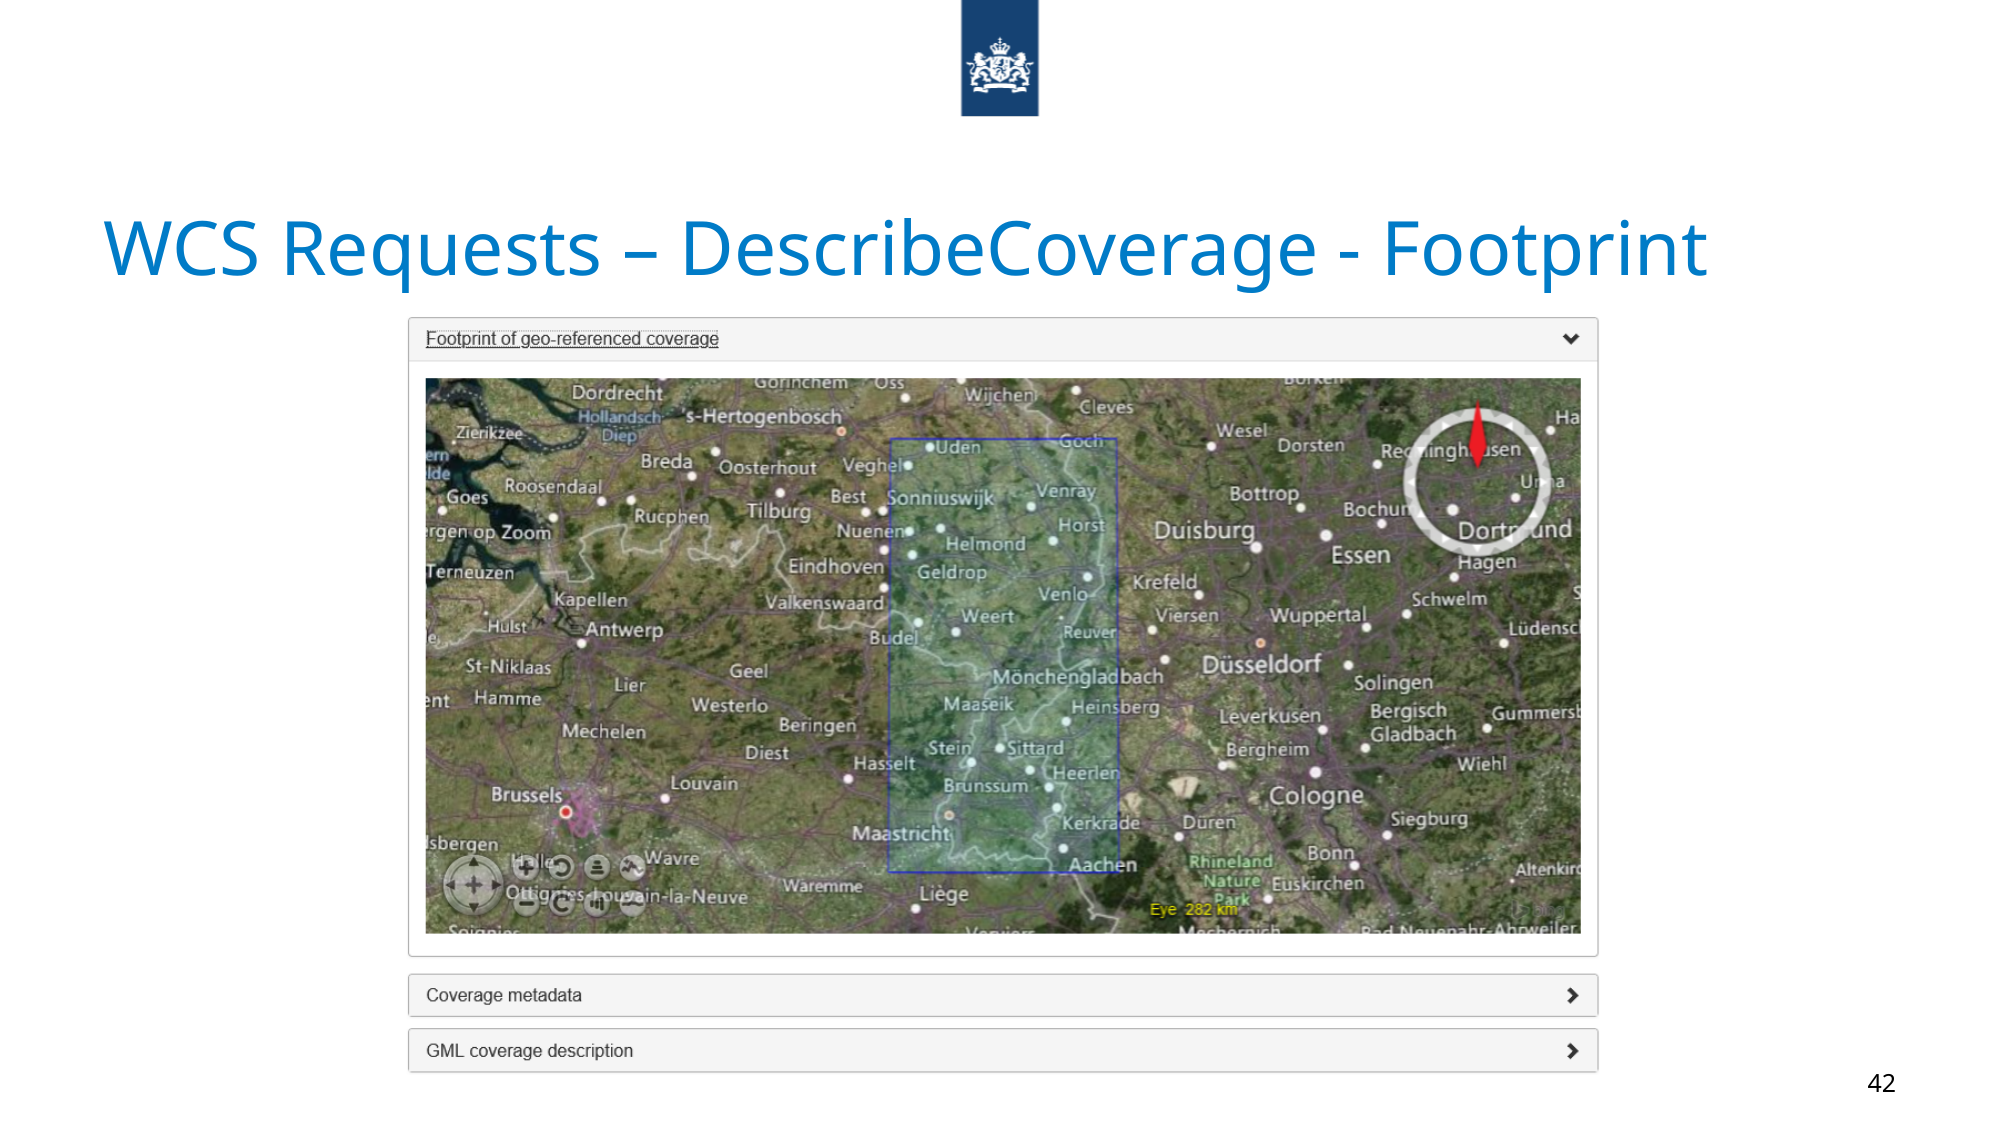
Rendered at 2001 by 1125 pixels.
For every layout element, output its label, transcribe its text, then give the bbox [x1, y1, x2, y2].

title WCS Requests – DescribeCoverage - Footprint [103, 210, 1897, 386]
slide_number 42 [1812, 1070, 1897, 1102]
picture [0, 0, 2000, 175]
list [357, 296, 1643, 1077]
